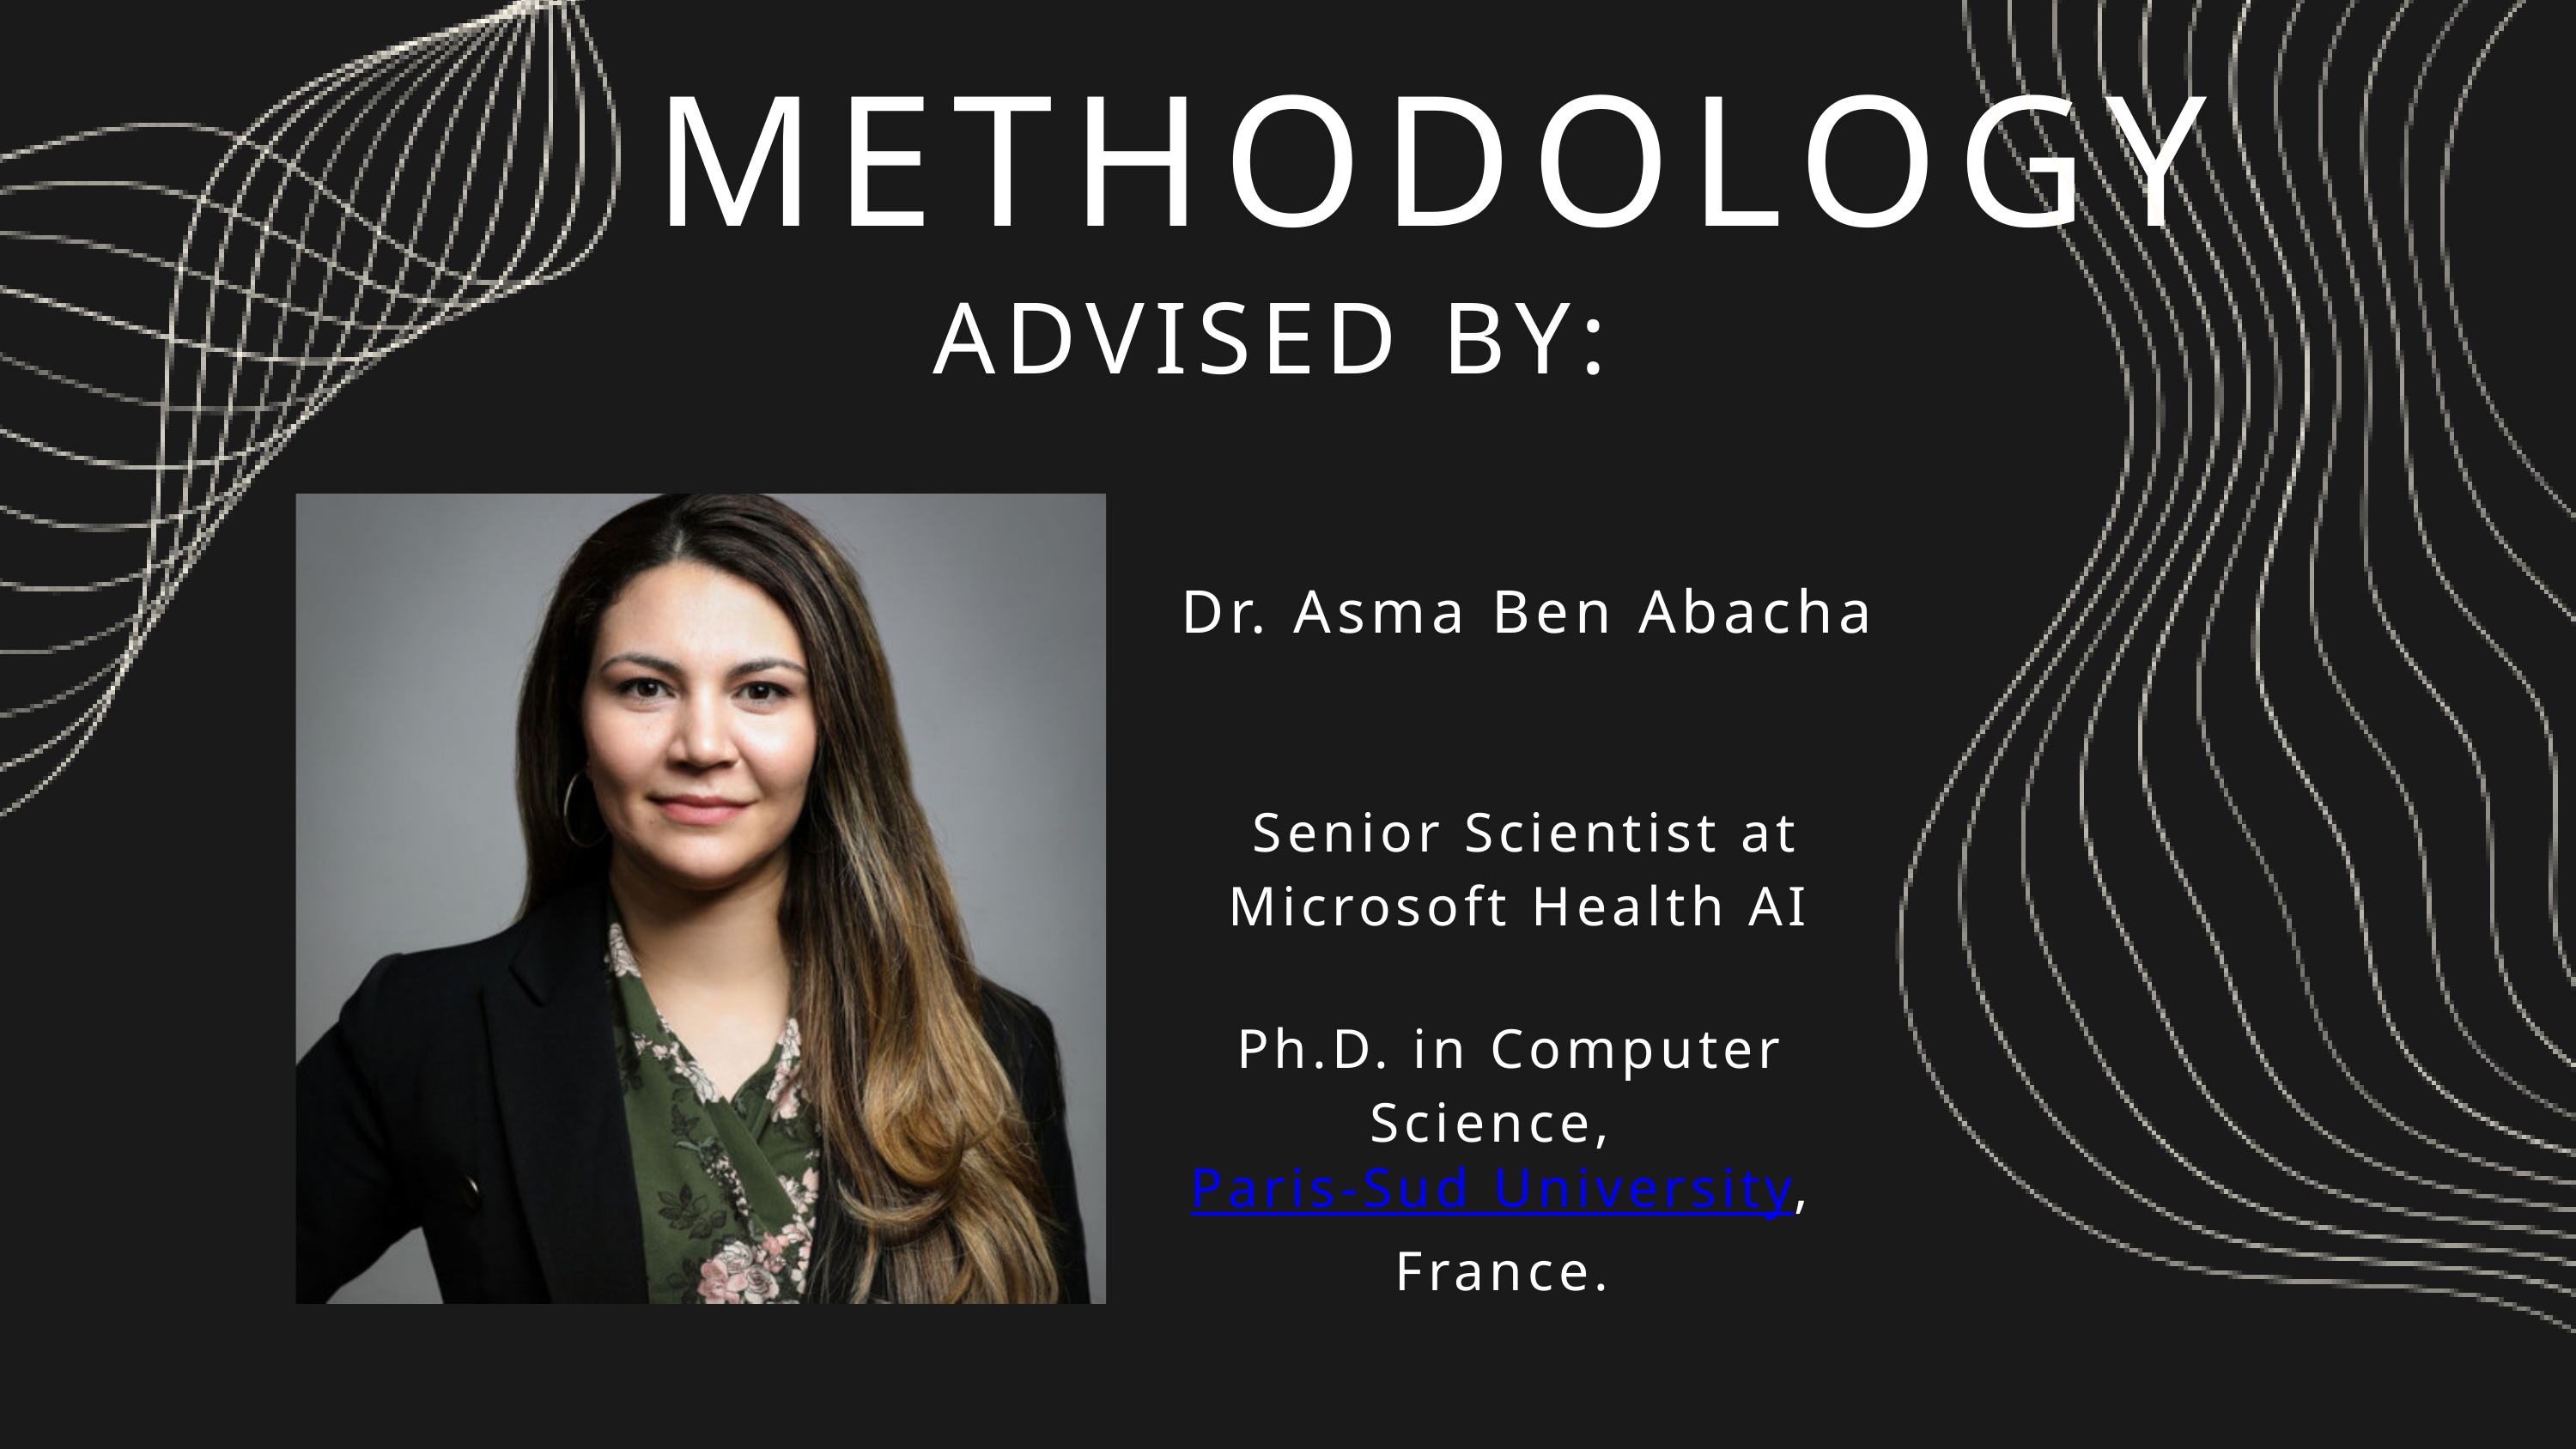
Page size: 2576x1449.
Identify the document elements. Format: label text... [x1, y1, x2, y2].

text_box Dr. Asma Ben Abacha [1180, 563, 1875, 645]
text_box METHODOLOGY [653, 13, 1895, 257]
text_box [295, 494, 1107, 1304]
text_box Ph.D. in Computer Science, Paris-Sud University, France. [1159, 1004, 1844, 1301]
text_box [1895, 0, 2576, 1449]
text_box Senior Scientist at Microsoft Health AI [1211, 788, 1844, 937]
text_box ADVISED BY: [421, 257, 2120, 394]
text_box [0, 0, 1081, 844]
